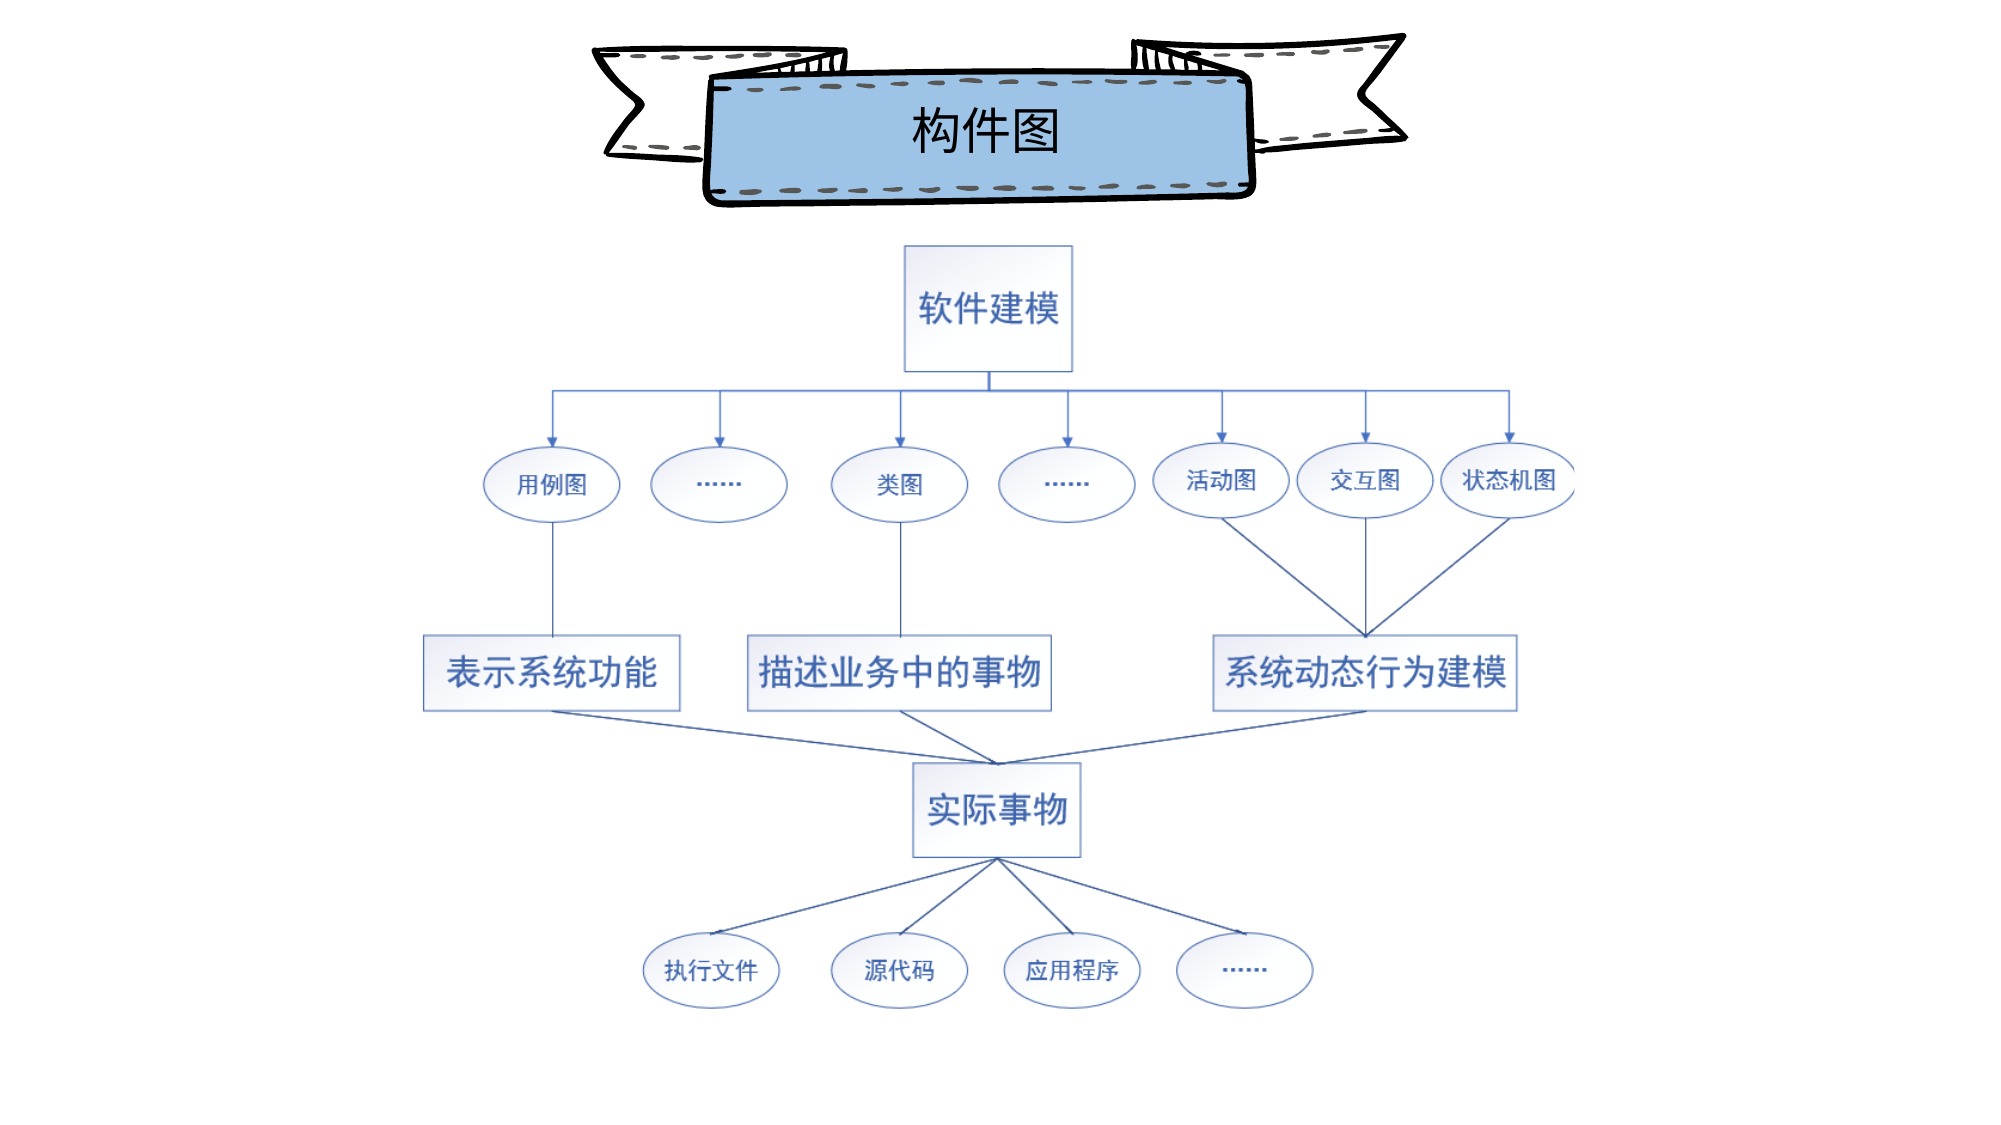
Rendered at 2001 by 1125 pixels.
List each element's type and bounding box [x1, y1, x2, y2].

picture [397, 222, 1575, 1016]
text_box [590, 32, 1410, 209]
